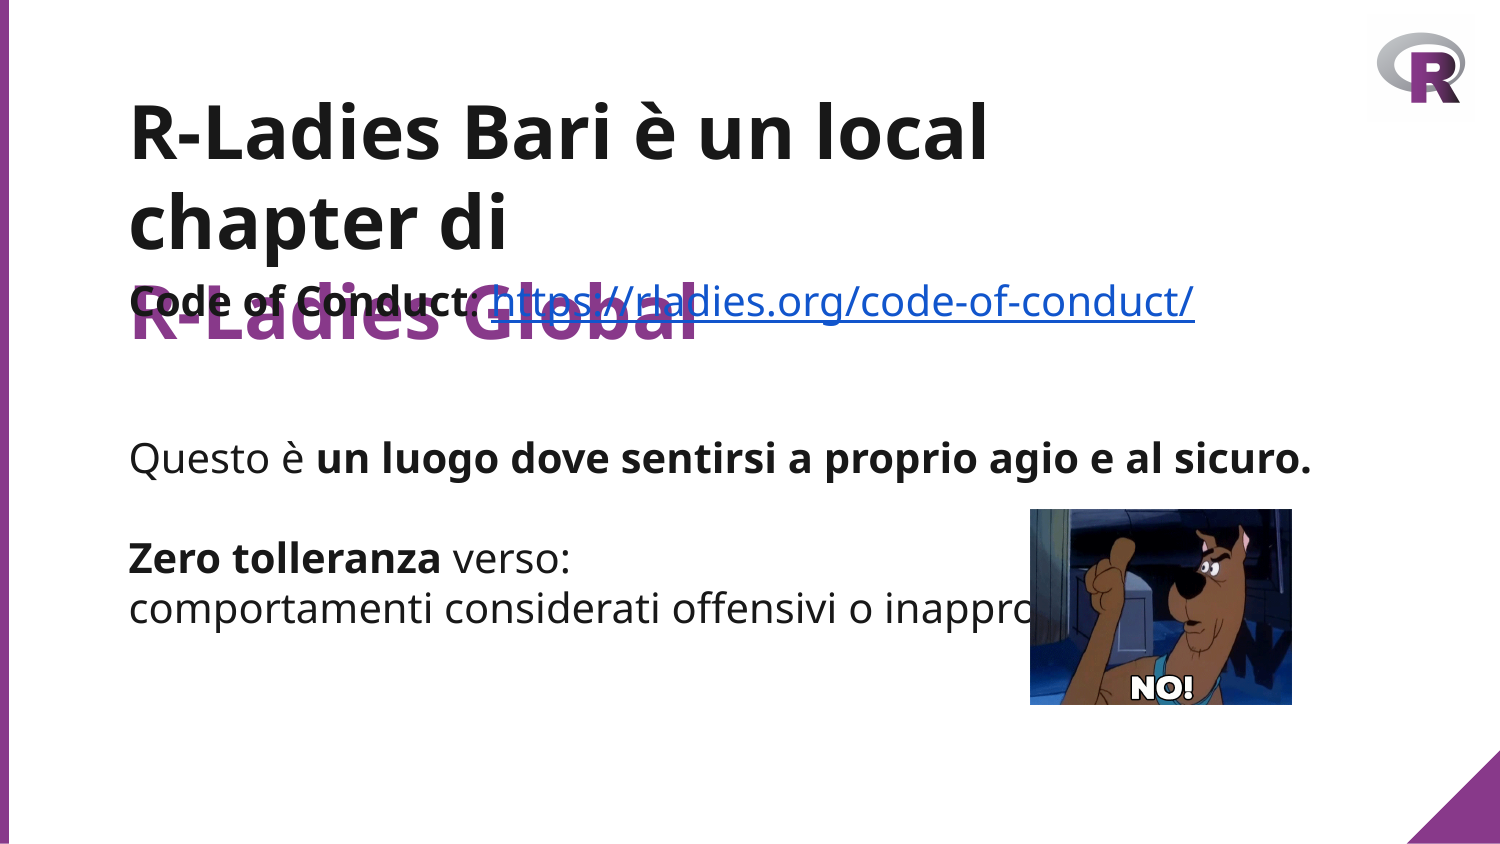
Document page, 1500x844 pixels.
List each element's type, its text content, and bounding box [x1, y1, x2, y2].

list Code of Conduct: https://rladies.org/code-of-conduct/ Questo è un luogo dove sentirsi a proprio agio e al sicuro. Zero tolleranza verso: comportamenti considerati offensivi o inappropriati [113, 260, 1423, 777]
title R-Ladies Bari è un local chapter di R-Ladies Global [113, 69, 1195, 210]
picture [1367, 14, 1475, 122]
picture [1030, 509, 1292, 706]
